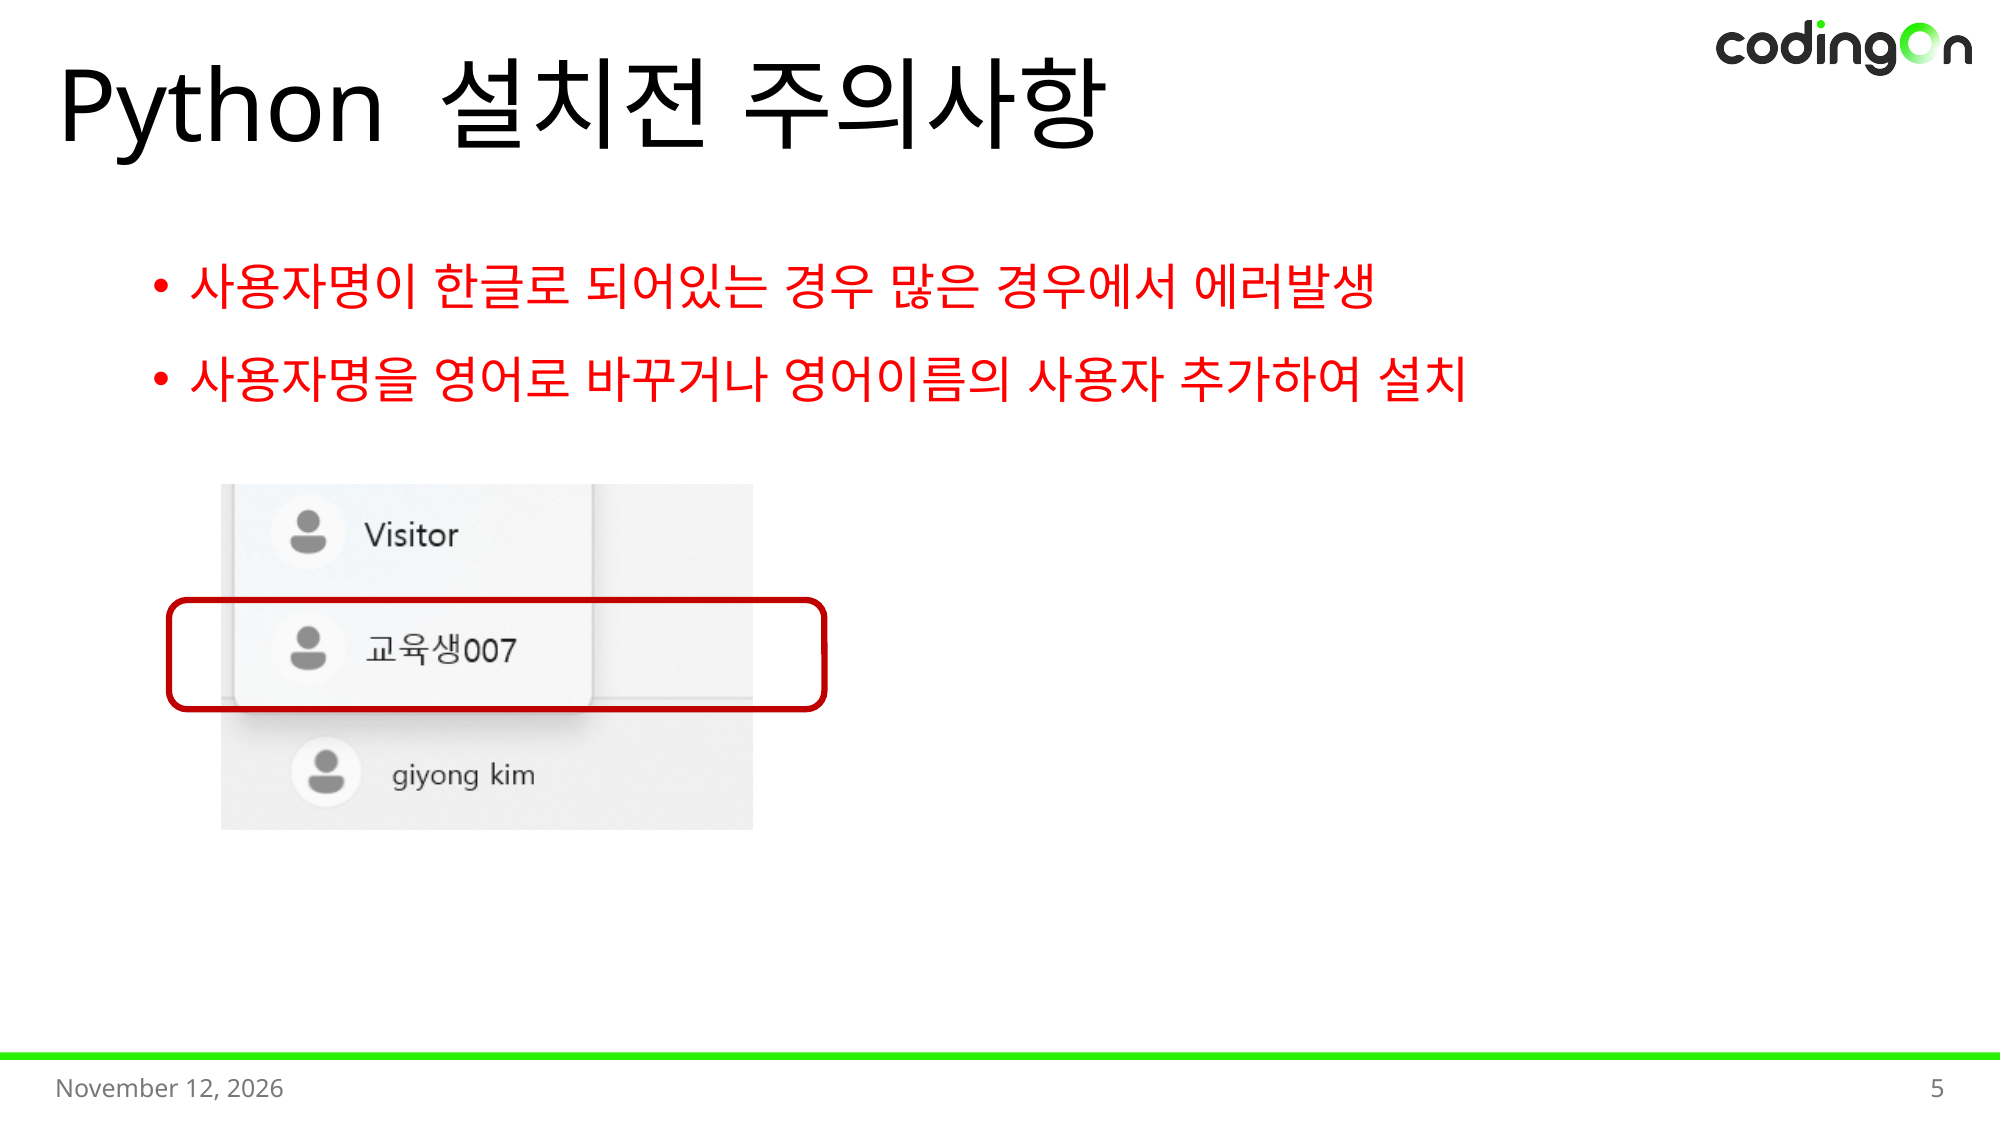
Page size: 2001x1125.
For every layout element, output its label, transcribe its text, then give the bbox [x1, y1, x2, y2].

slide_number 5 [1509, 1059, 1960, 1120]
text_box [168, 484, 825, 830]
picture [1767, 20, 1972, 76]
title Python 설치전 주의사항 [41, 0, 1767, 218]
slide_number 2025년 7월 [40, 1059, 491, 1120]
list 사용자명이 한글로 되어있는 경우 많은 경우에서 에러발생 사용자명을 영어로 바꾸거나 영어이름의 사용자 추가하여 설치 [137, 235, 1863, 1014]
